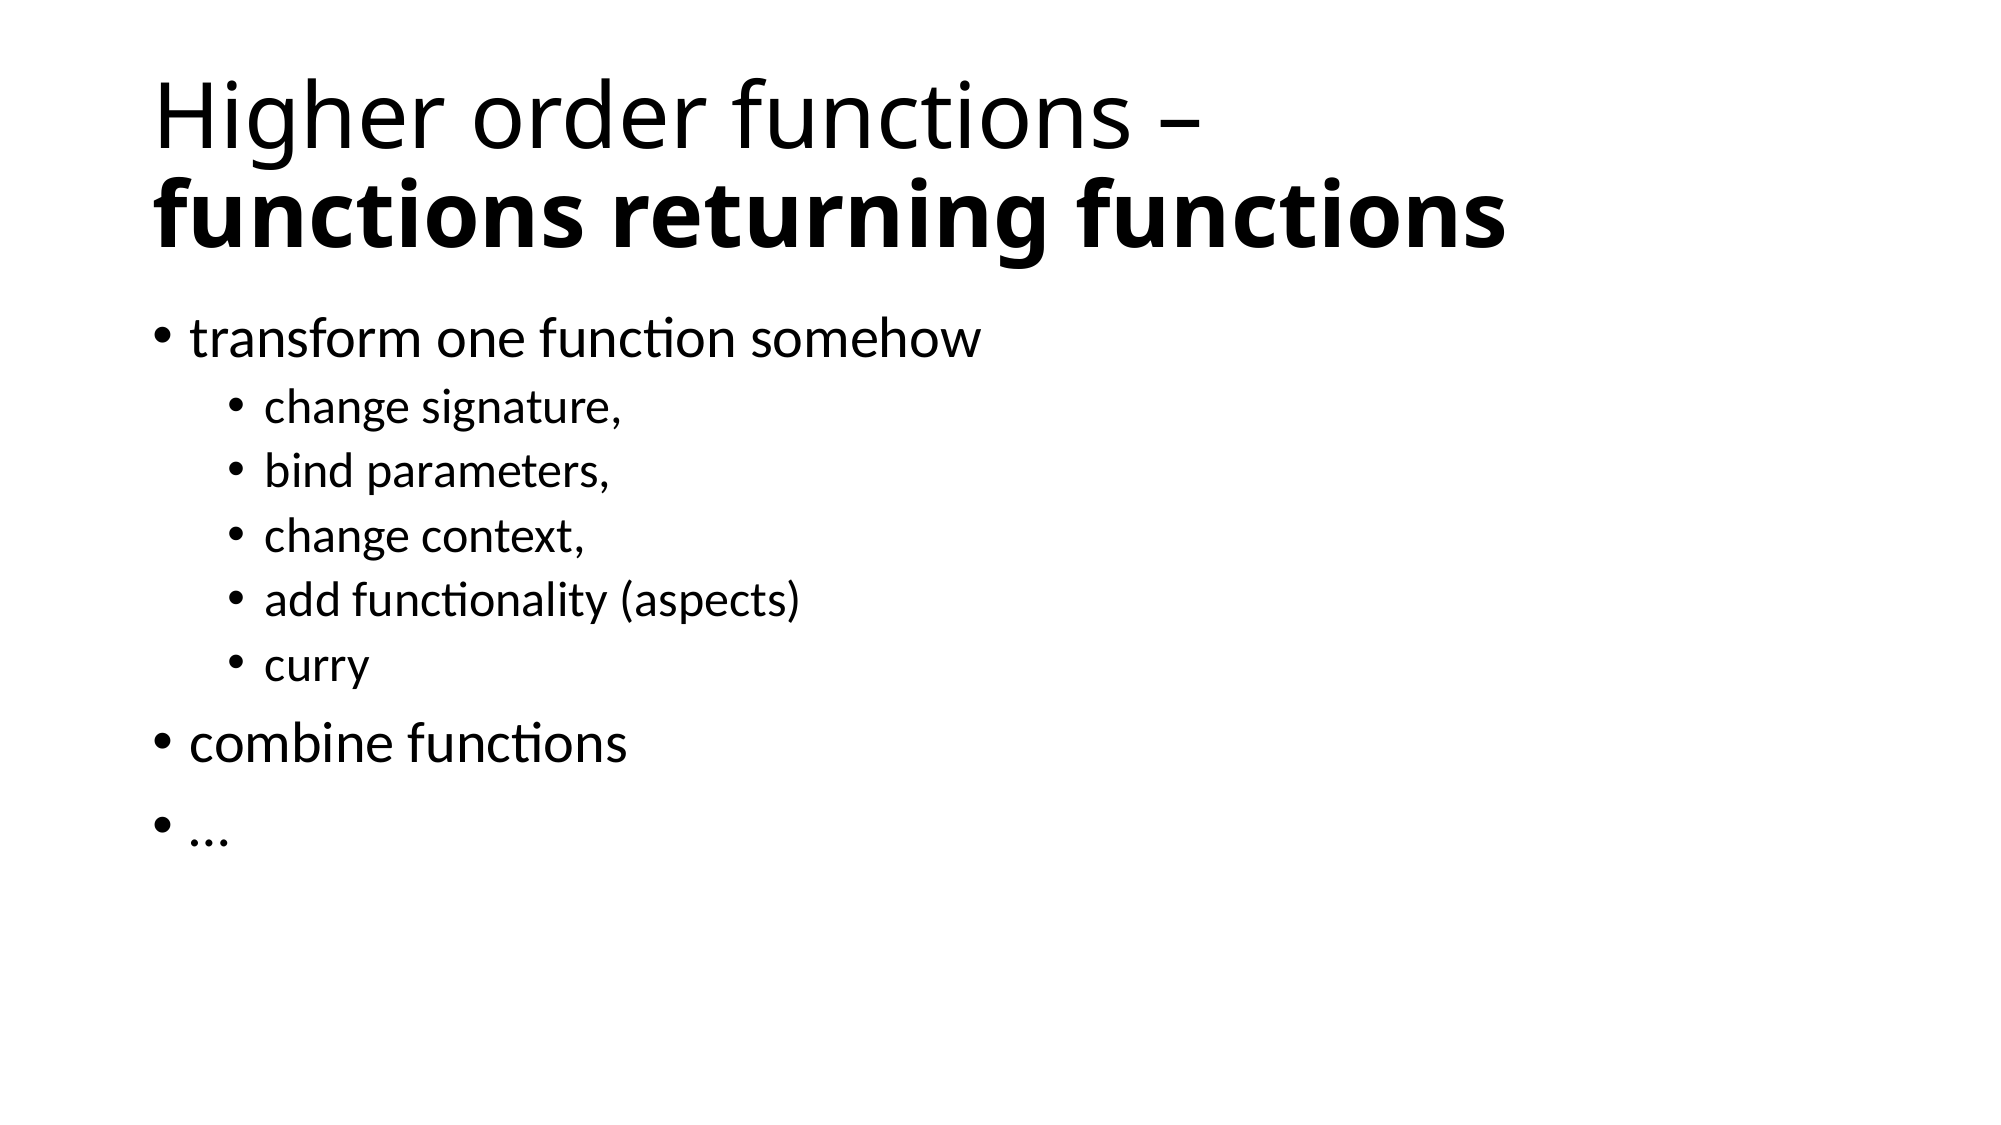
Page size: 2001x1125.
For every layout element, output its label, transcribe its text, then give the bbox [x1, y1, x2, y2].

title Higher order functions – functions returning functions [137, 59, 1863, 278]
list transform one function somehow change signature, bind parameters, change context, add functionality (aspects) curry combine functions … [137, 299, 1863, 1014]
